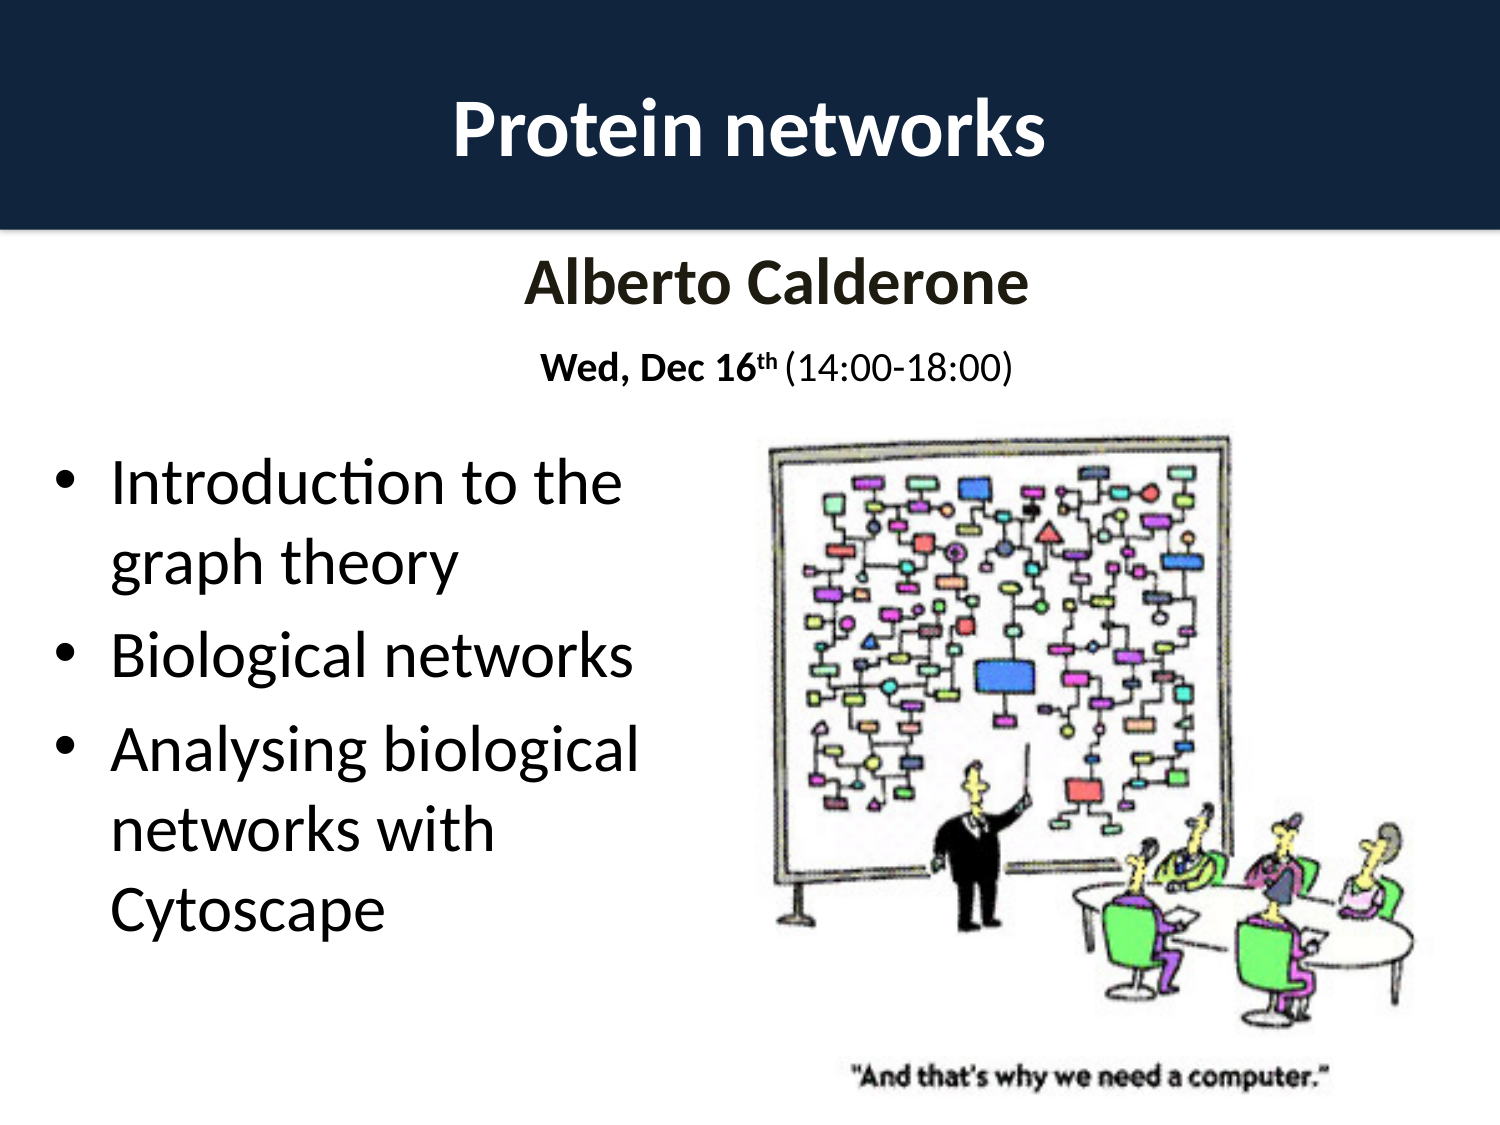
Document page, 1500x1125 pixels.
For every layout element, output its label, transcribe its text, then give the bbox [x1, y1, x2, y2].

list Introduction to the graph theory Biological networks Analysing biological networks with Cytoscape [38, 430, 691, 993]
picture [737, 379, 1485, 1125]
text_box [0, 0, 1500, 230]
title Protein networks [75, 29, 1425, 217]
text_box Alberto Calderone Wed, Dec 16th (14:00-18:00) [509, 230, 1046, 398]
